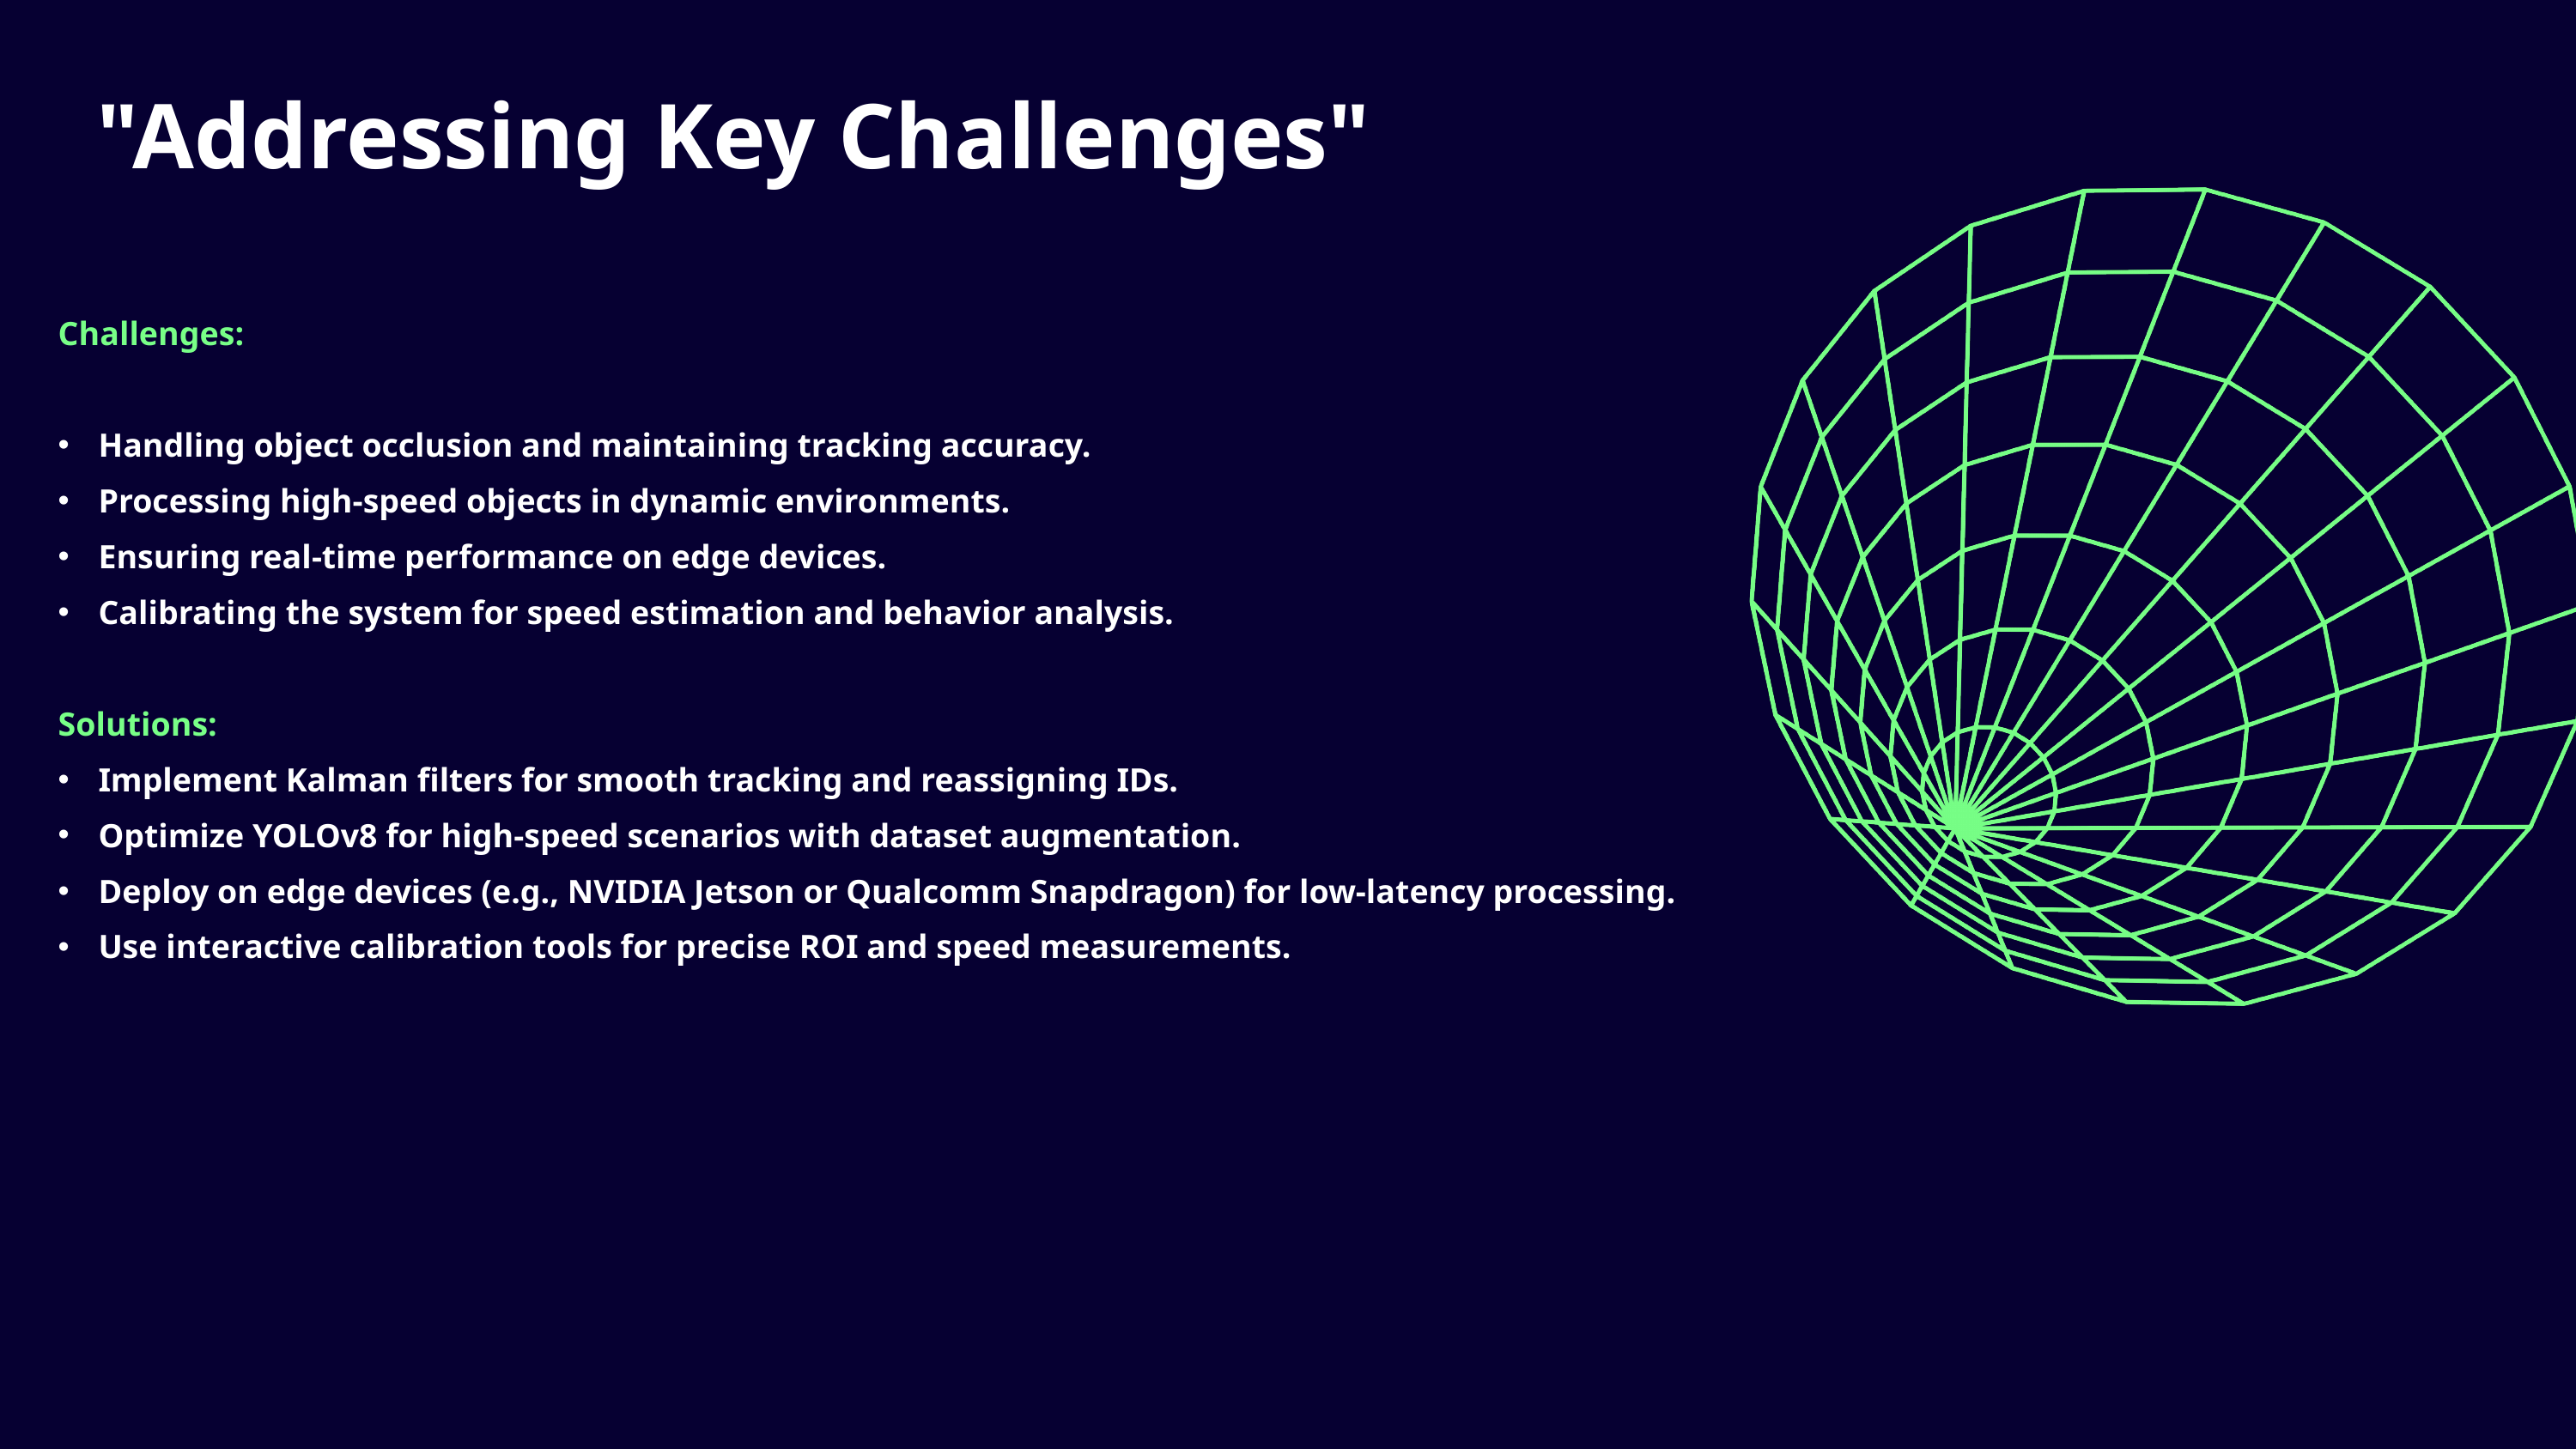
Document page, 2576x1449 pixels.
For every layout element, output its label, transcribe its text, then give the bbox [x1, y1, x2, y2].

text_box "Addressing Key Challenges" [96, 79, 1917, 187]
text_box Challenges: Handling object occlusion and maintaining tracking accuracy. Processing high-speed objects in dynamic environments. Ensuring real-time performance on edge devices. Calibrating the system for speed estimation and behavior analysis. Solutions: Implement Kalman filters for smooth tracking and reassigning IDs. Optimize YOLOv8 for high-speed scenarios with dataset augmentation. Deploy on edge devices (e.g., NVIDIA Jetson or Qualcomm Snapdragon) for low-latency processing. Use interactive calibration tools for precise ROI and speed measurements. [58, 295, 1746, 966]
text_box [1749, 187, 2576, 1007]
